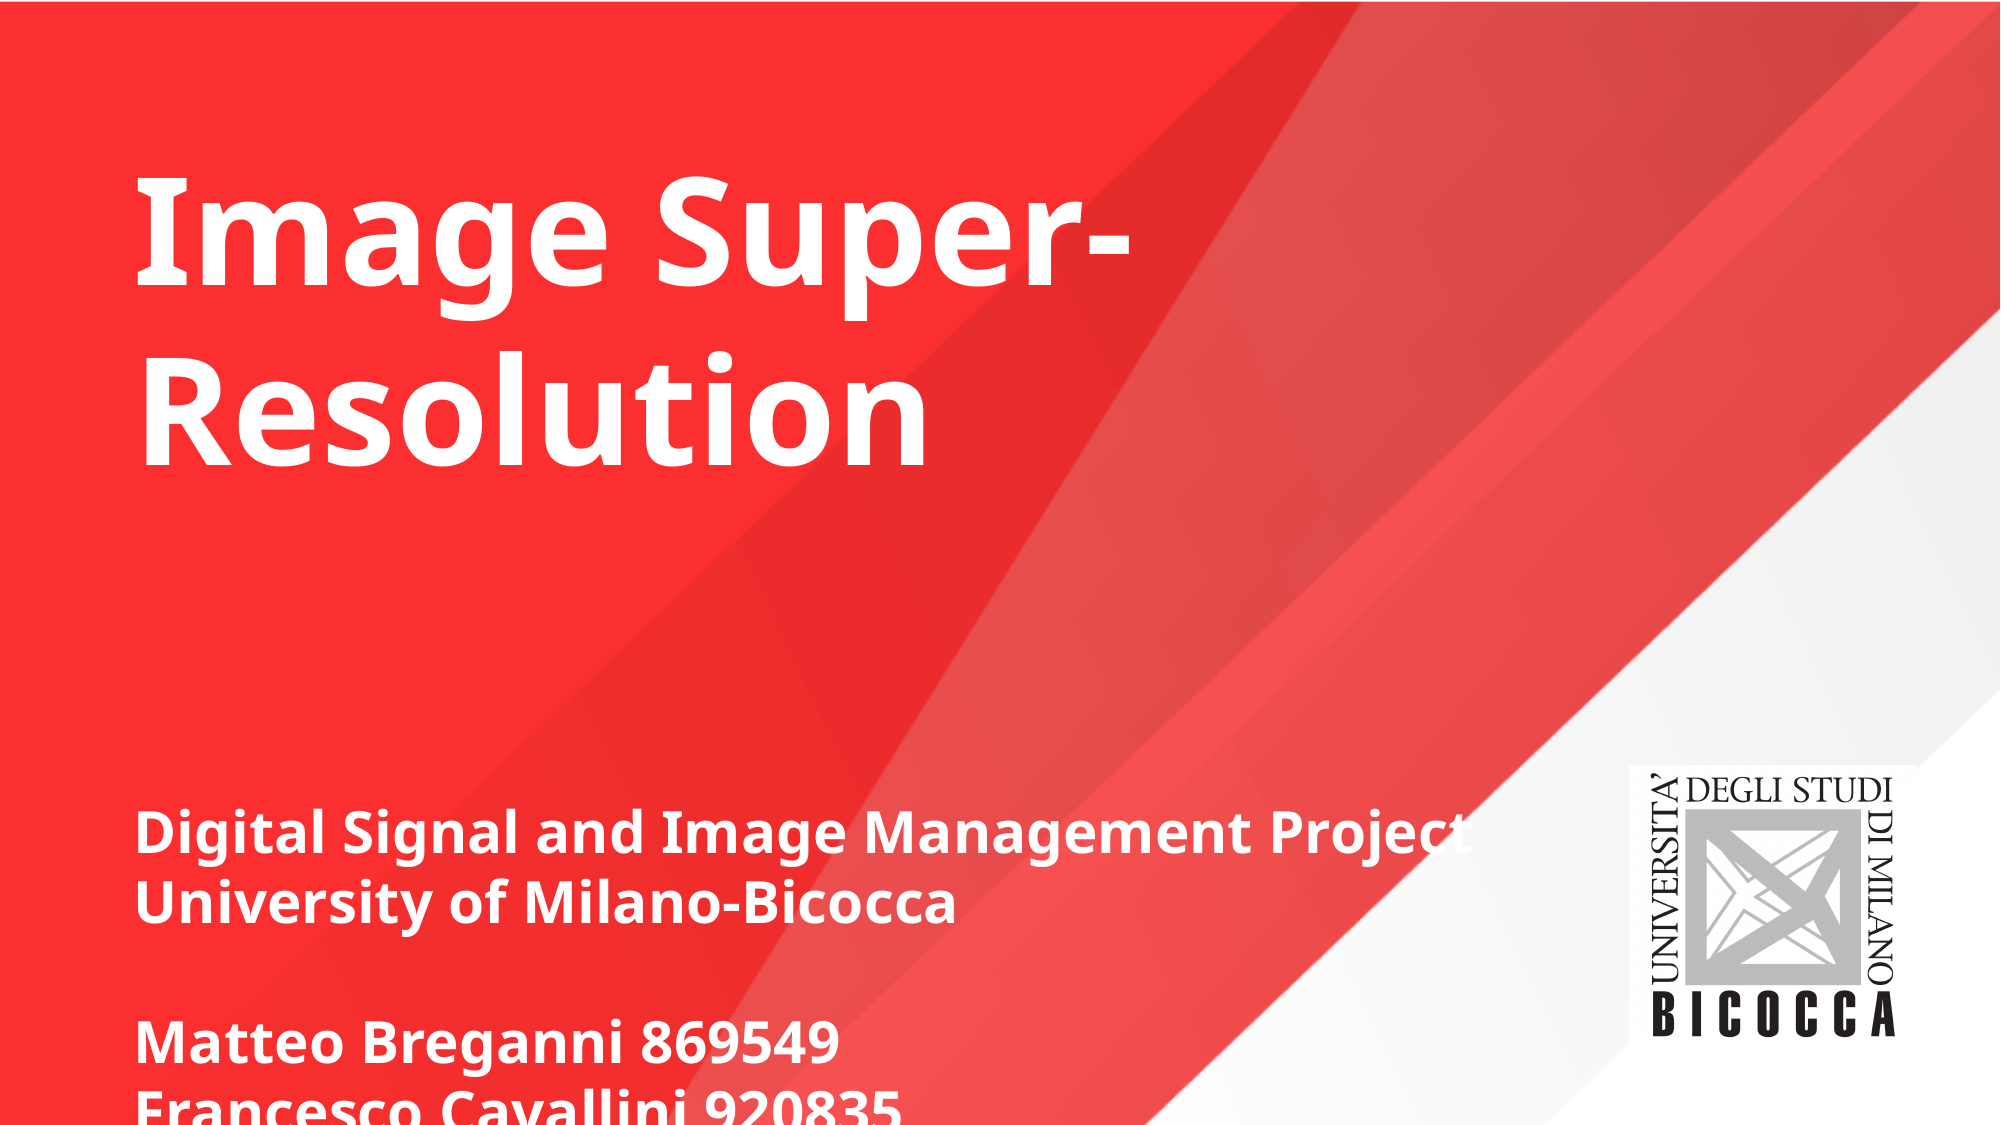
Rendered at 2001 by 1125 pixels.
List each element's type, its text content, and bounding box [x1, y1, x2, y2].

picture [2, 0, 2000, 1125]
text_box Image Super-Resolution Digital Signal and Image Management Project University of Milano-Bicocca Matteo Breganni 869549 Francesco Cavallini 920835 [119, 127, 520, 1125]
